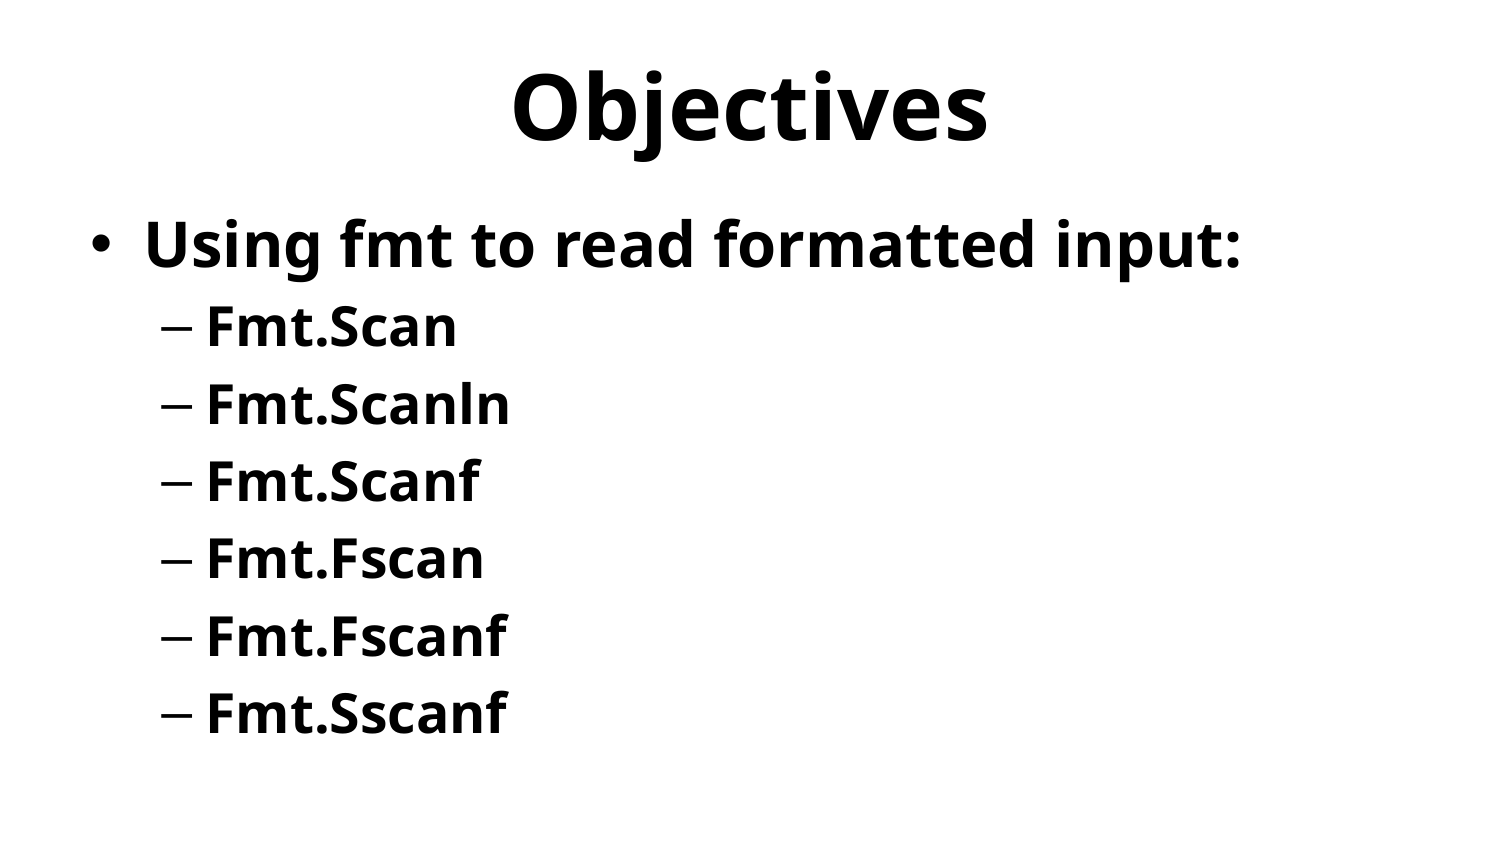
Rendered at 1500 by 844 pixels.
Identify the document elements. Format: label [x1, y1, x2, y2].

title [75, 33, 1425, 175]
list [75, 196, 1425, 754]
